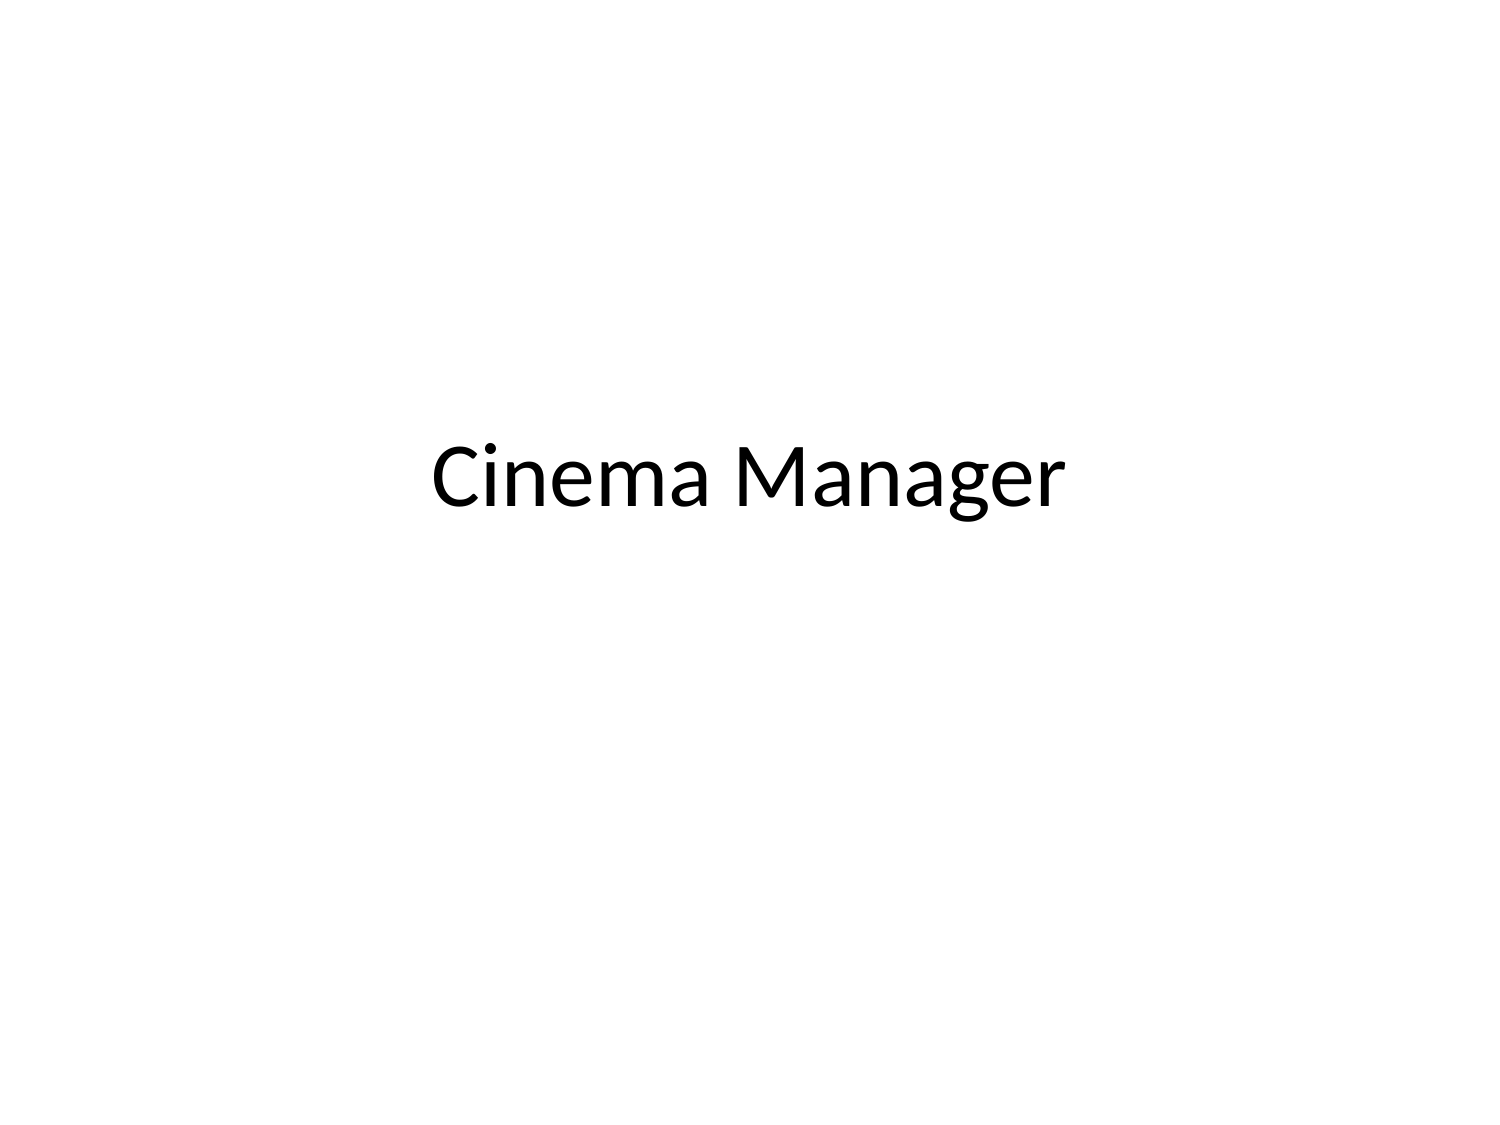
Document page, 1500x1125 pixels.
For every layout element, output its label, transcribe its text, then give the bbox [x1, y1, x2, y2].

title Cinema Manager [112, 349, 1388, 591]
